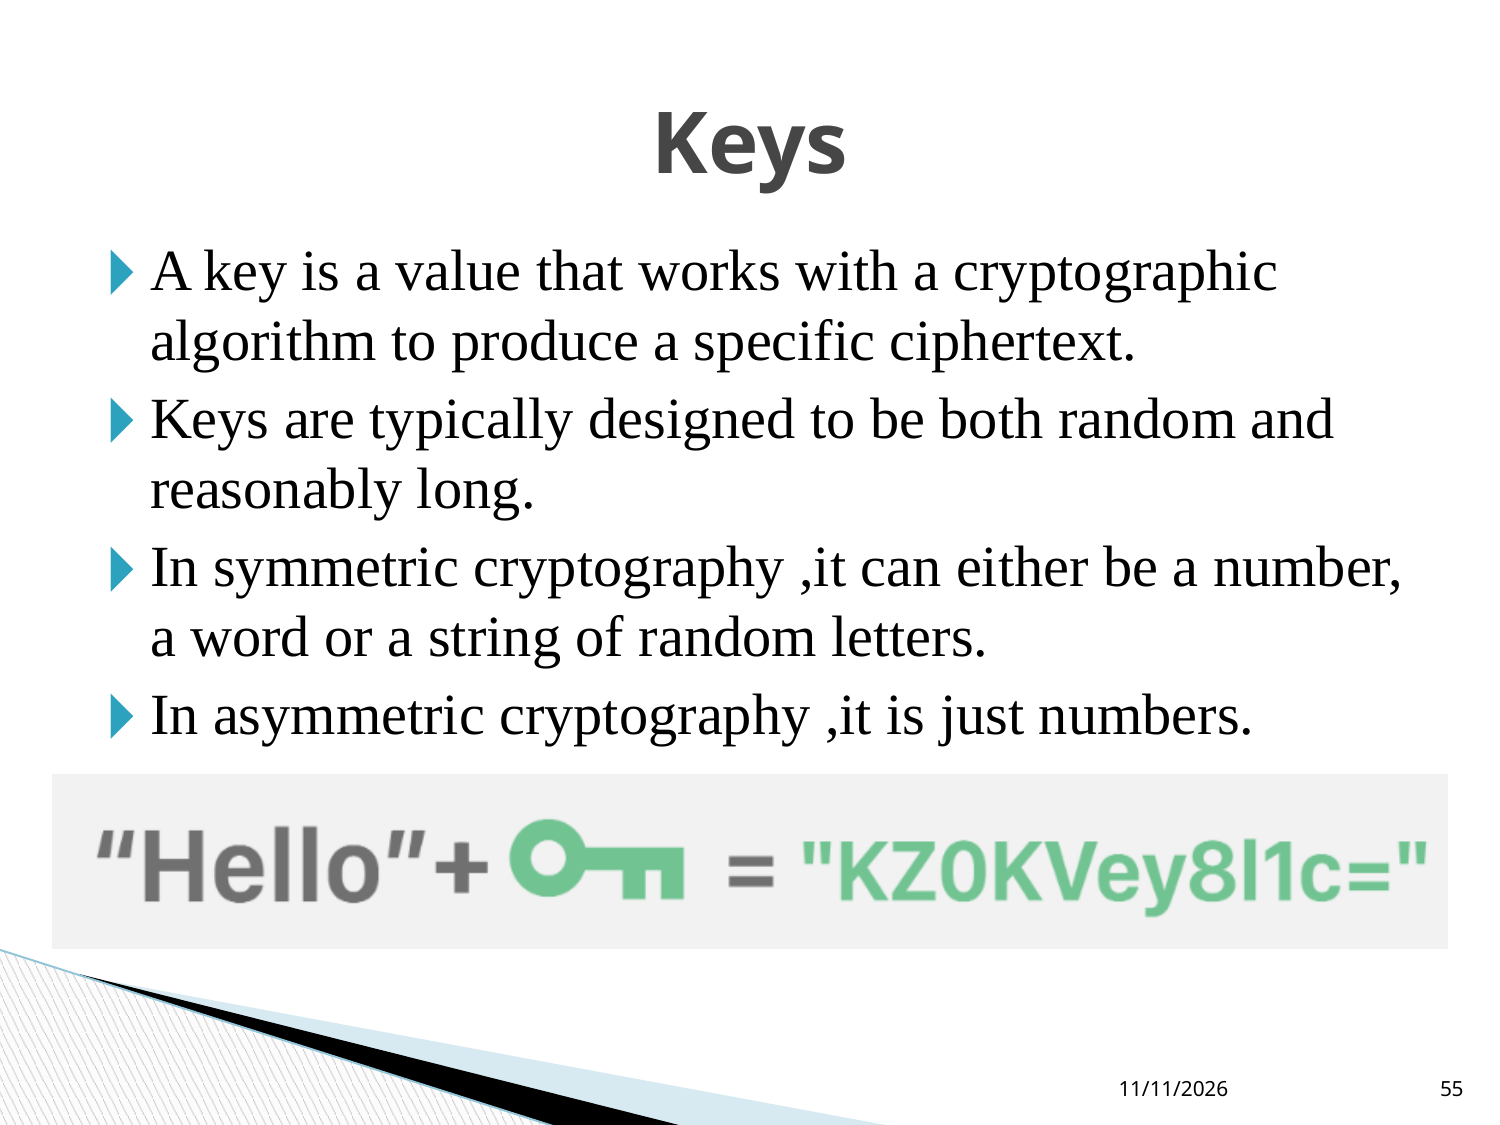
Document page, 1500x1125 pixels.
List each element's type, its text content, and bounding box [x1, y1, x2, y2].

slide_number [1103, 1051, 1418, 1112]
picture [52, 774, 1448, 949]
title Keys [75, 45, 1425, 233]
slide_number 55 [1418, 1051, 1479, 1112]
list A key is a value that works with a cryptographic algorithm to produce a specific ciphertext. Keys are typically designed to be both random and reasonably long. In symmetric cryptography ,it can either be a number, a word or a string of random letters. In asymmetric cryptography ,it is just numbers. [75, 233, 1425, 770]
